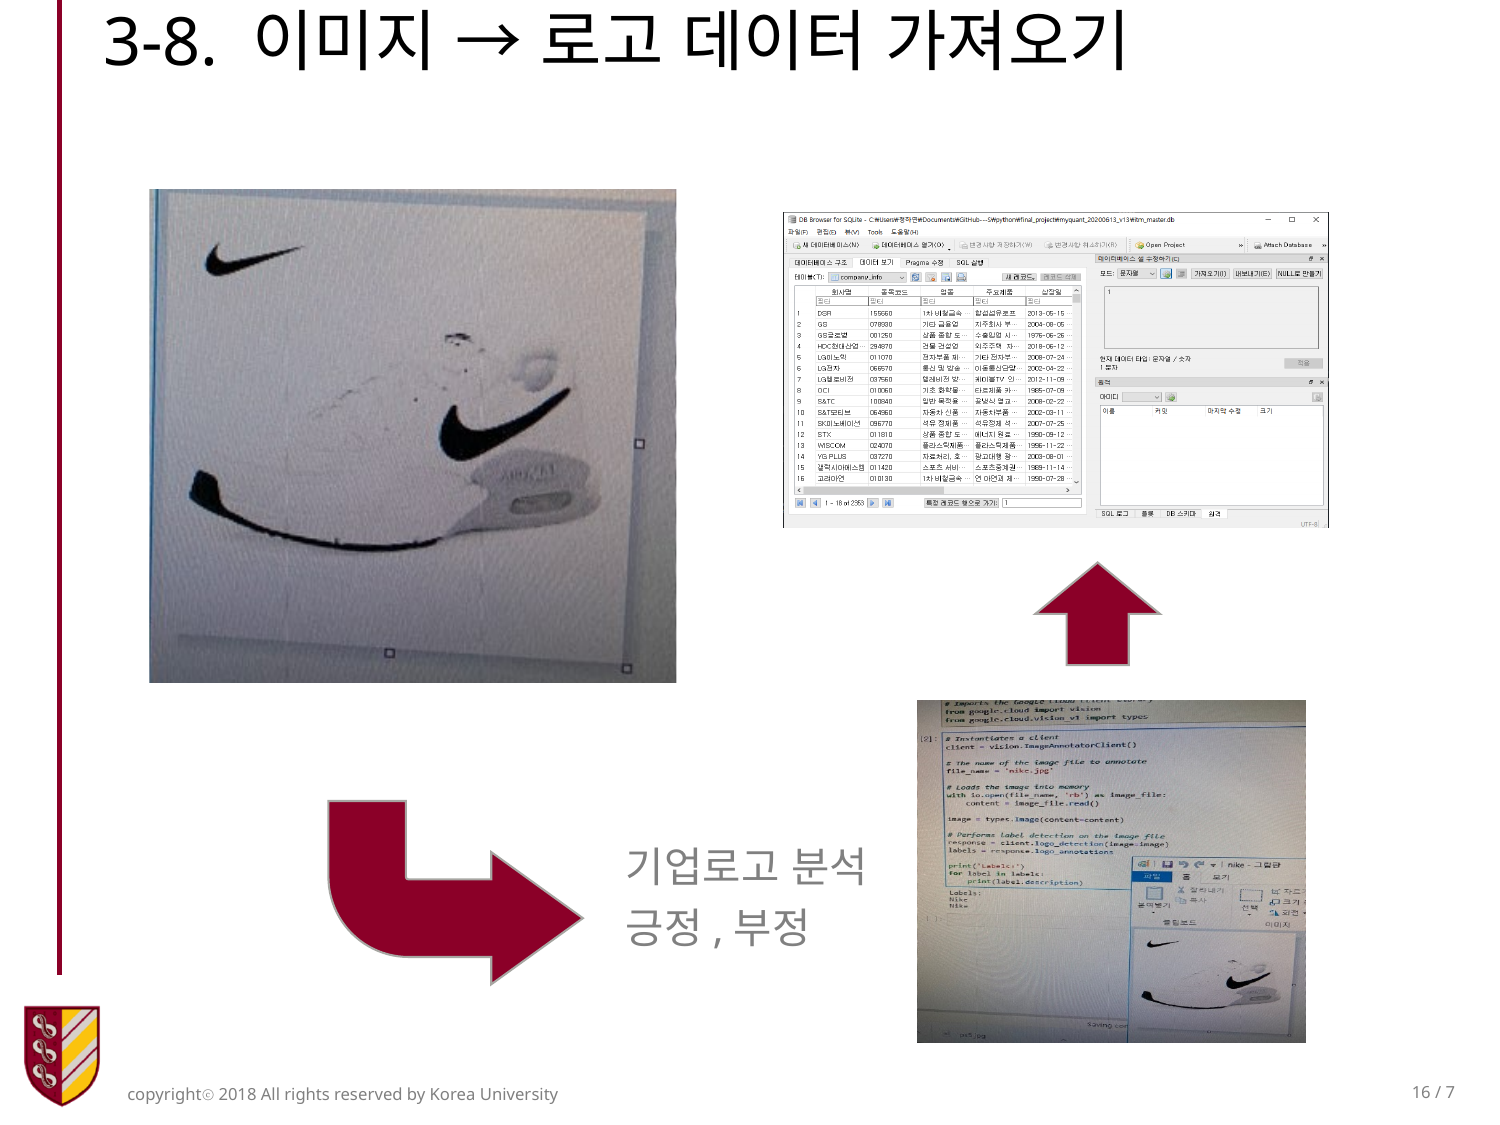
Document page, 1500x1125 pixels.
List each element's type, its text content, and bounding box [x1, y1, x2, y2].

picture [15, 984, 113, 1119]
picture [149, 189, 677, 683]
text_box 기업로고 분석 긍정,부정 [610, 843, 890, 985]
text_box [327, 799, 585, 987]
picture [916, 700, 1306, 1043]
picture [782, 212, 1329, 529]
list 3-8. 이미지 → 로고 데이터 가져오기 [88, 0, 1292, 85]
text_box [1032, 561, 1163, 667]
